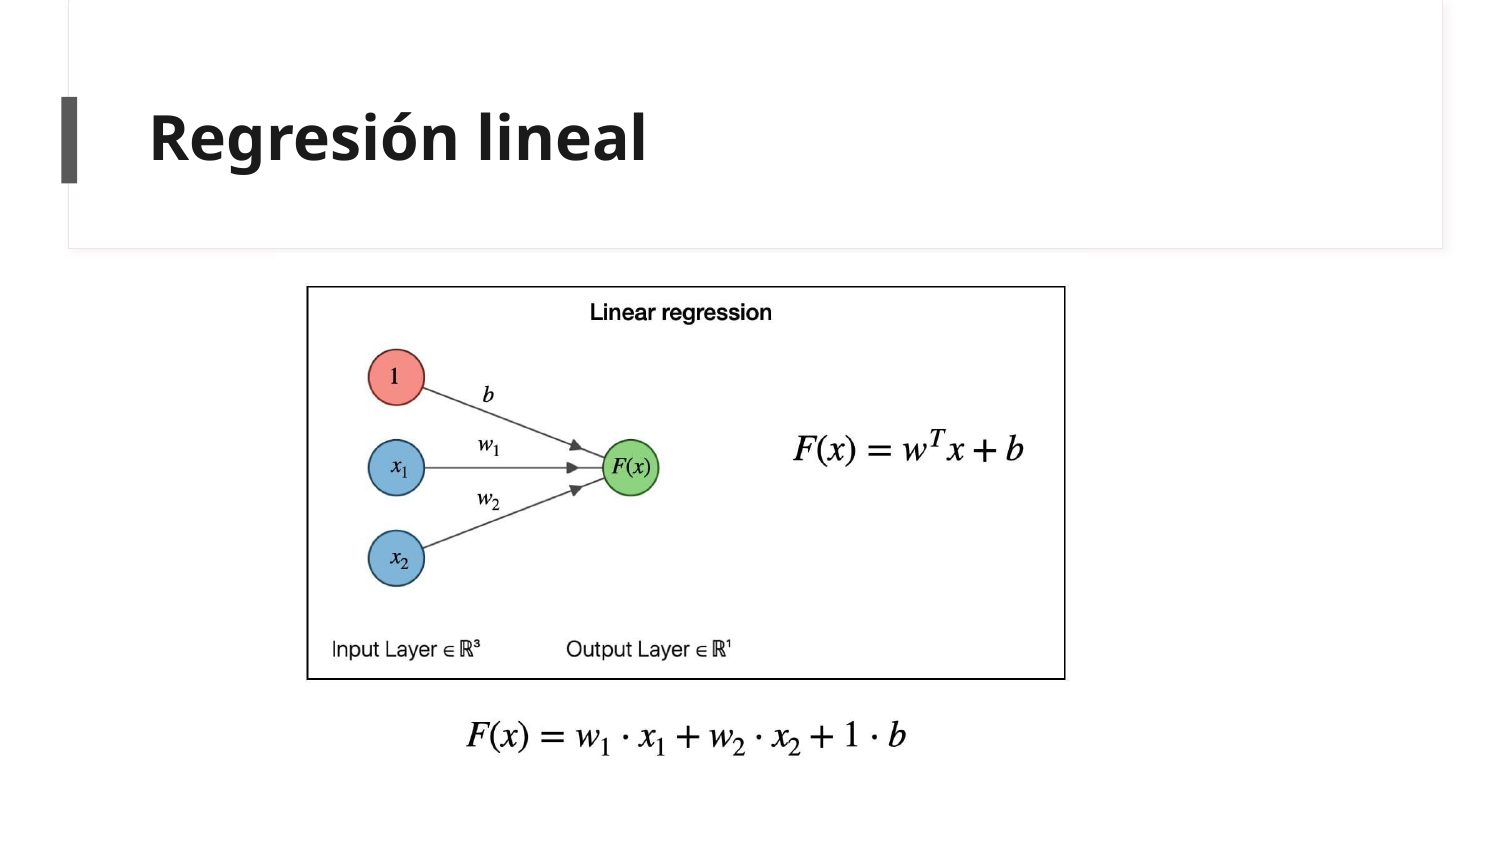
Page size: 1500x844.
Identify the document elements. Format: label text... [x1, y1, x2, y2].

title Regresión lineal [137, 67, 1389, 213]
picture [275, 252, 1090, 794]
